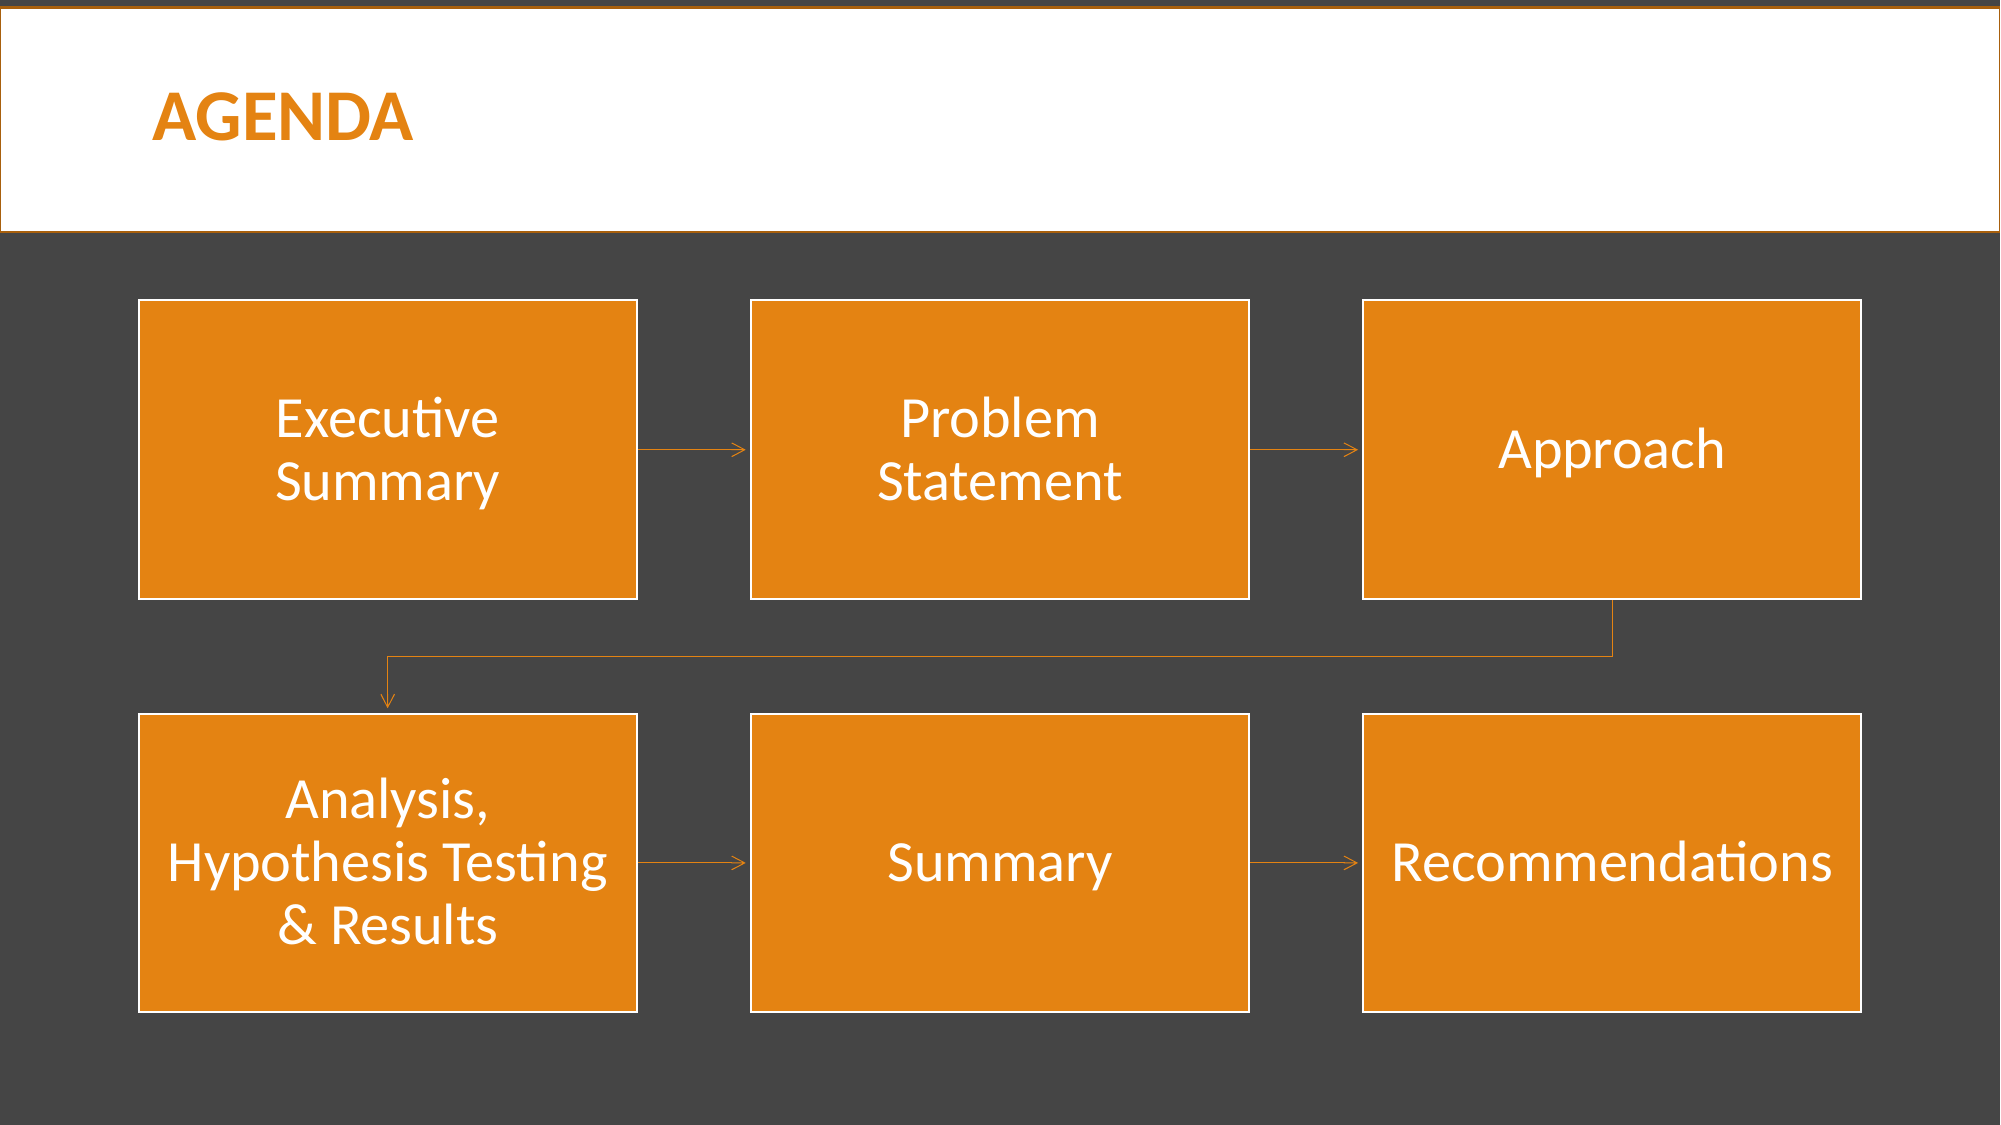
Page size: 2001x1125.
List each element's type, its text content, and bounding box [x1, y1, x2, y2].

text_box [0, 6, 2000, 233]
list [137, 299, 1863, 1014]
title AGENDA [137, 7, 1863, 225]
